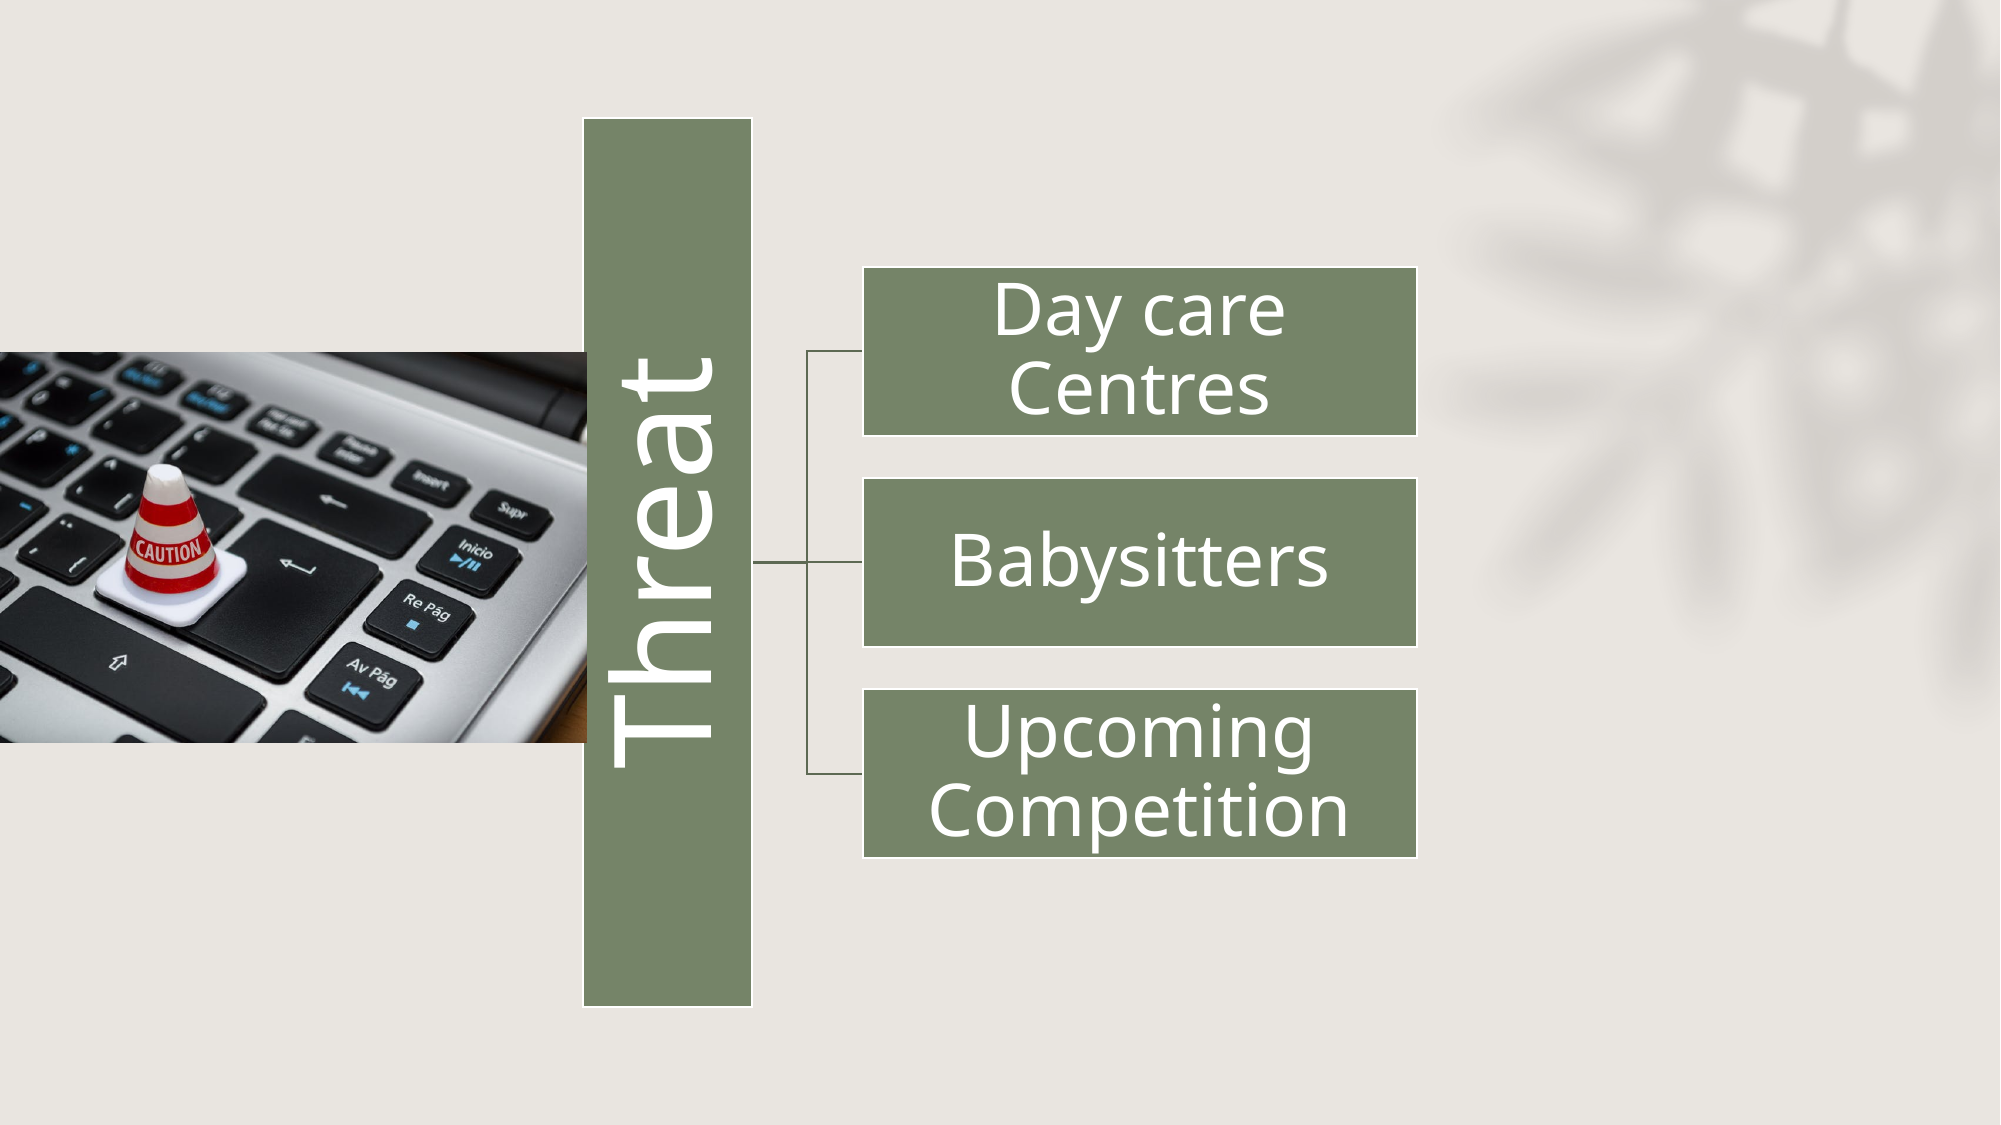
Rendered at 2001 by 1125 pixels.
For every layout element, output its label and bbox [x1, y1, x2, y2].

picture [0, 352, 587, 743]
text_box [333, 117, 1667, 1007]
